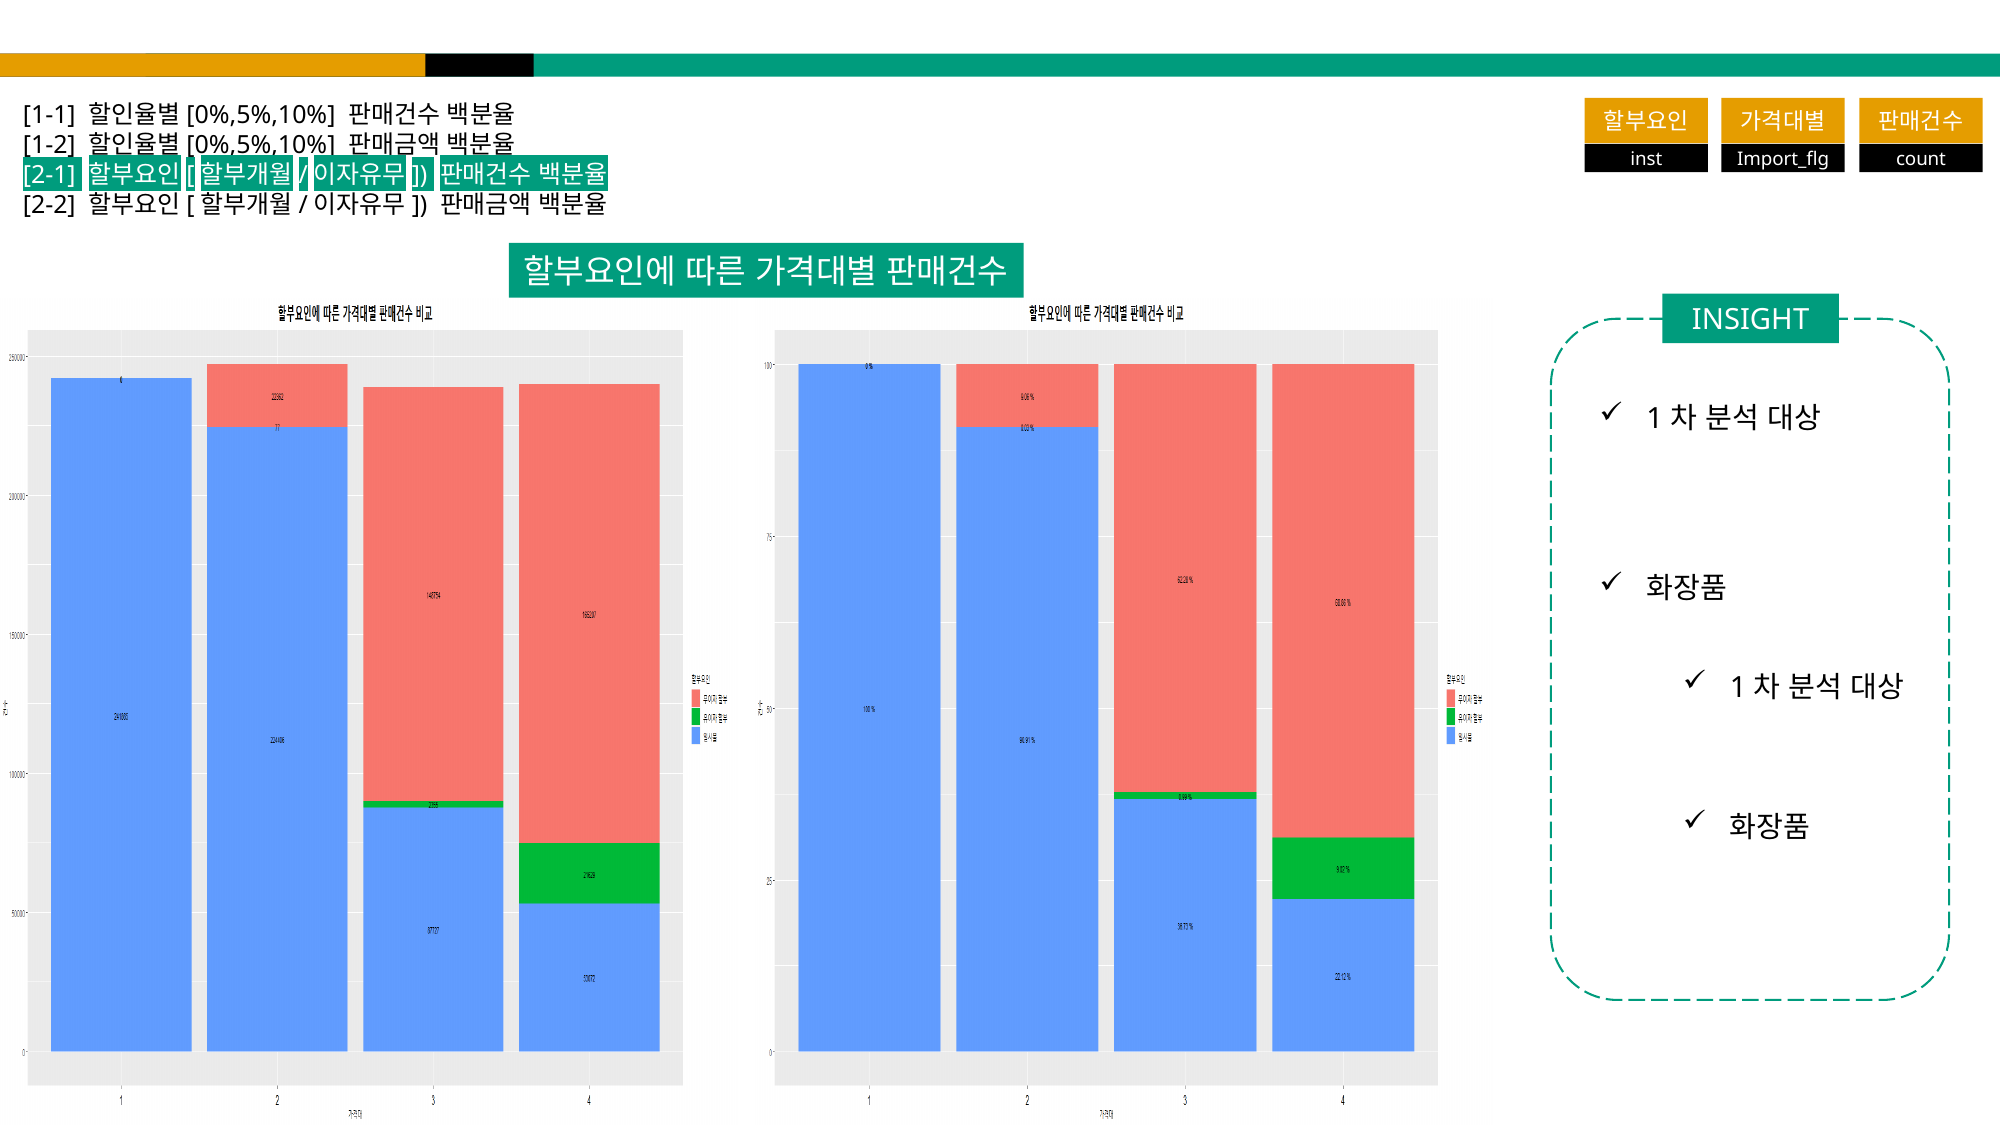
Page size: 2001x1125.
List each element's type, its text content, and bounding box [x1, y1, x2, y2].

text_box 화장품 [1584, 562, 1774, 613]
text_box [0, 53, 426, 78]
text_box 판매건수 [1858, 97, 1984, 144]
picture [0, 298, 738, 1125]
text_box Import_flg [1720, 144, 1846, 173]
text_box 1차 분석 대상 [1584, 392, 1866, 442]
text_box INSIGHT [1662, 293, 1839, 344]
picture [754, 298, 1493, 1125]
text_box inst [1584, 144, 1709, 173]
text_box [535, 53, 2000, 78]
text_box 가격대별 [1720, 97, 1846, 144]
text_box count [1858, 144, 1984, 173]
text_box 1차 분석 대상 화장품 [1668, 661, 1949, 886]
text_box [1549, 317, 1951, 1001]
text_box [426, 53, 535, 78]
text_box 할부요인 [1584, 97, 1709, 144]
text_box [1-1] 할인율별[0%,5%,10%] 판매건수 백분율 [1-2] 할인율별[0%,5%,10%] 판매금액 백분율 [2-1] 할부요인[할부개월/이자유무]) 판매건수 백분율 [2-2] 할부요인[할부개월/이자유무]) 판매금액 백분율 [8, 91, 634, 226]
text_box 할부요인에 따른 가격대별 판매건수 [508, 242, 1024, 298]
